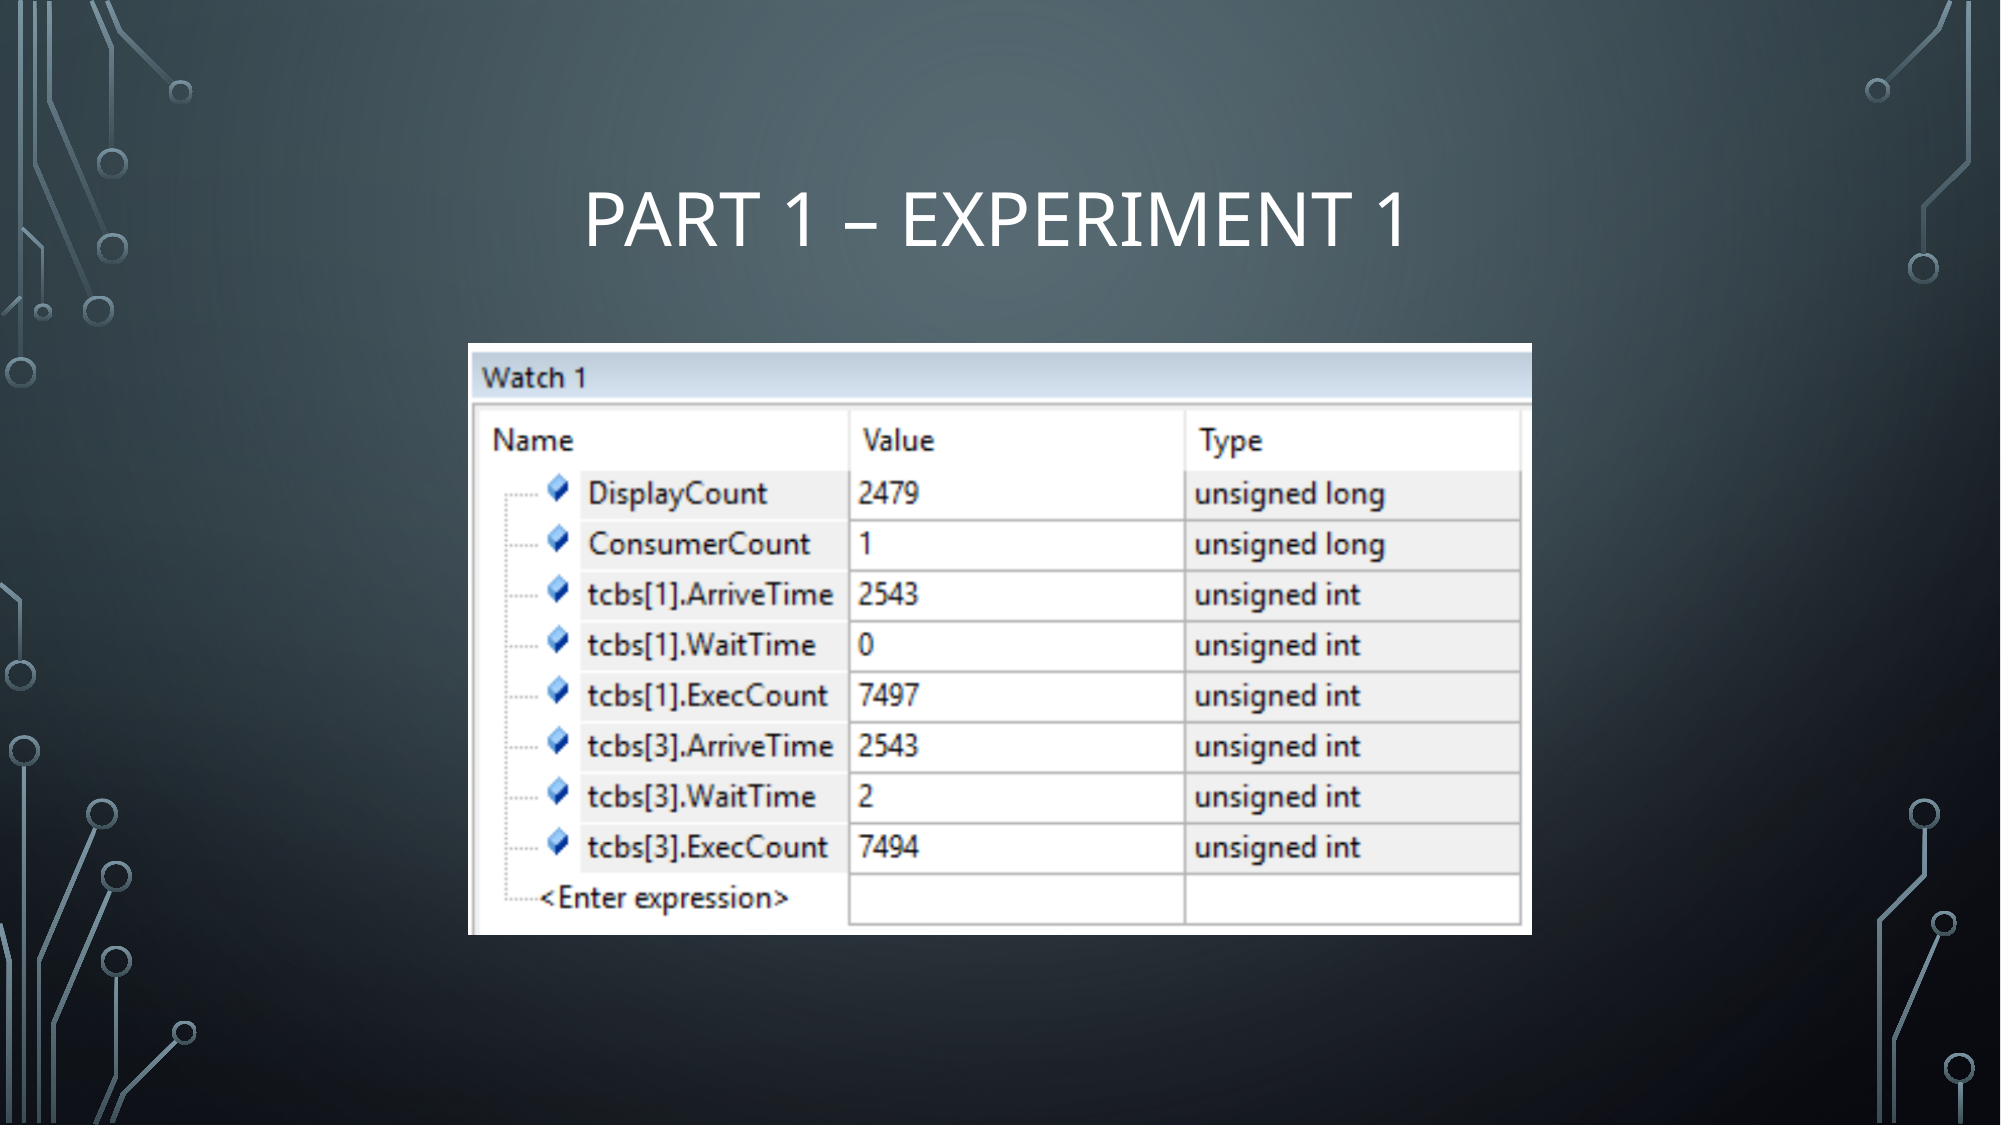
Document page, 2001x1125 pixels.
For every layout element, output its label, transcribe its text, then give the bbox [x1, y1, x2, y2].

title Part 1 – Experiment 1 [187, 101, 1813, 344]
picture [468, 343, 1532, 935]
